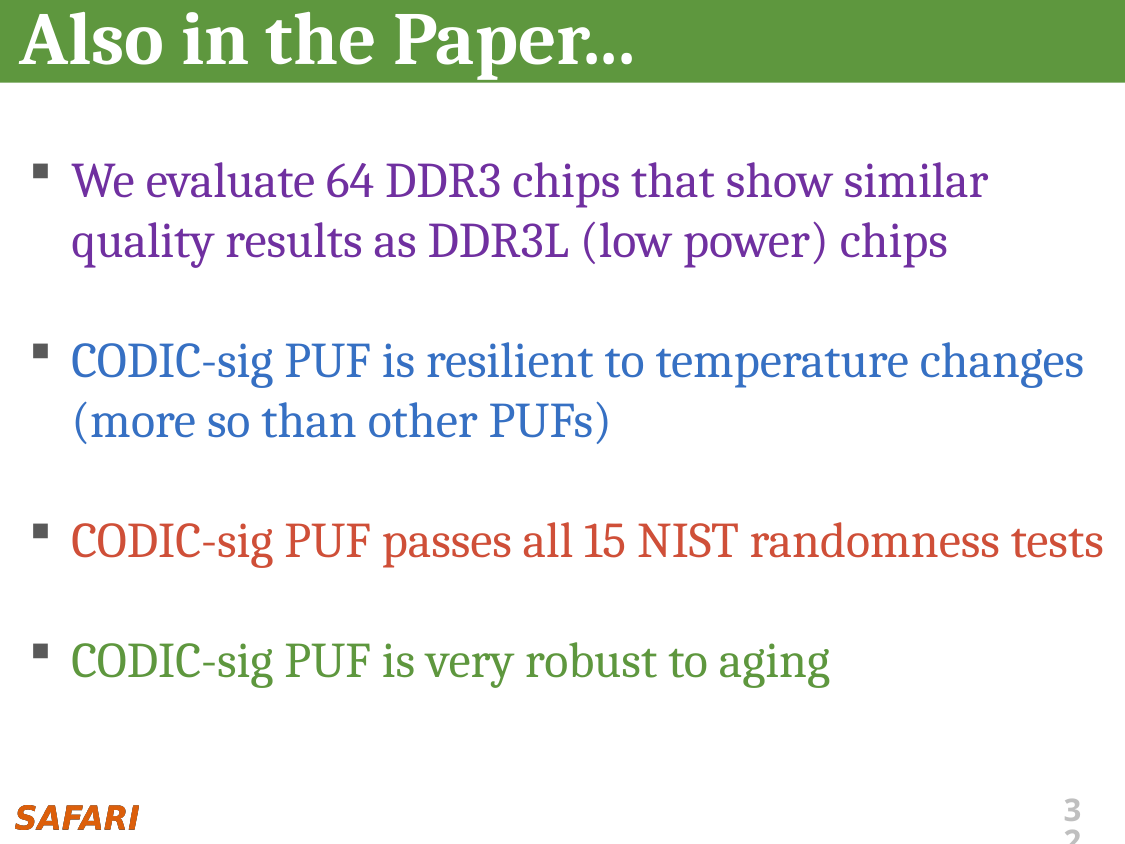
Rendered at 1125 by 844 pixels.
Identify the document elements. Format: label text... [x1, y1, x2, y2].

list We evaluate 64 DDR3 chips that show similar quality results as DDR3L (low power) chips CODIC-sig PUF is resilient to temperature changes (more so than other PUFs) CODIC-sig PUF passes all 15 NIST randomness tests CODIC-sig PUF is very robust to aging [0, 132, 1125, 786]
picture [15, 805, 139, 830]
text_box 32 [1057, 794, 1105, 829]
title Also in the Paper... [8, 0, 1125, 79]
